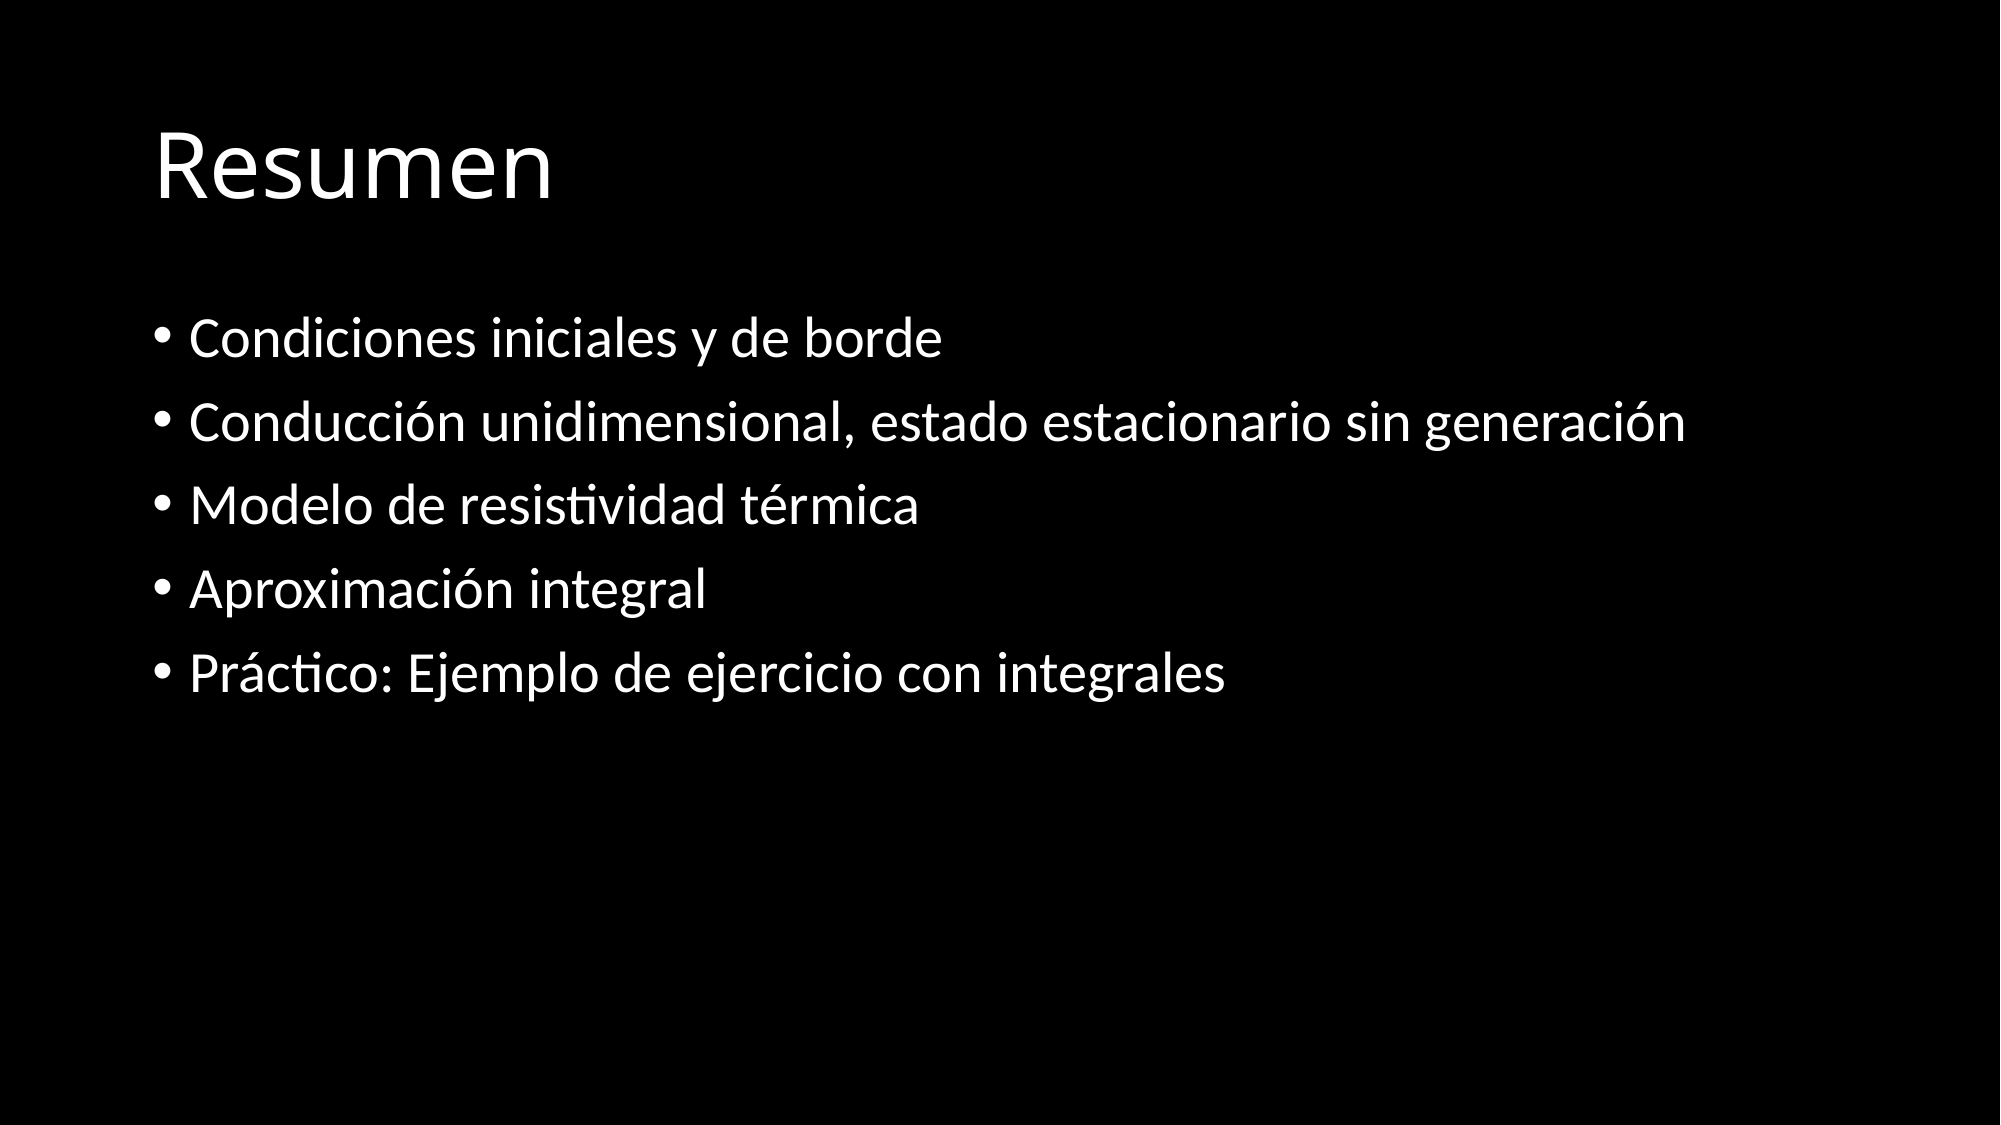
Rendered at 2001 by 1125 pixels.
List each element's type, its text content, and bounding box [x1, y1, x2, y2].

title Resumen [137, 59, 1863, 278]
list Condiciones iniciales y de borde Conducción unidimensional, estado estacionario sin generación Modelo de resistividad térmica Aproximación integral Práctico: Ejemplo de ejercicio con integrales [137, 299, 1863, 1014]
